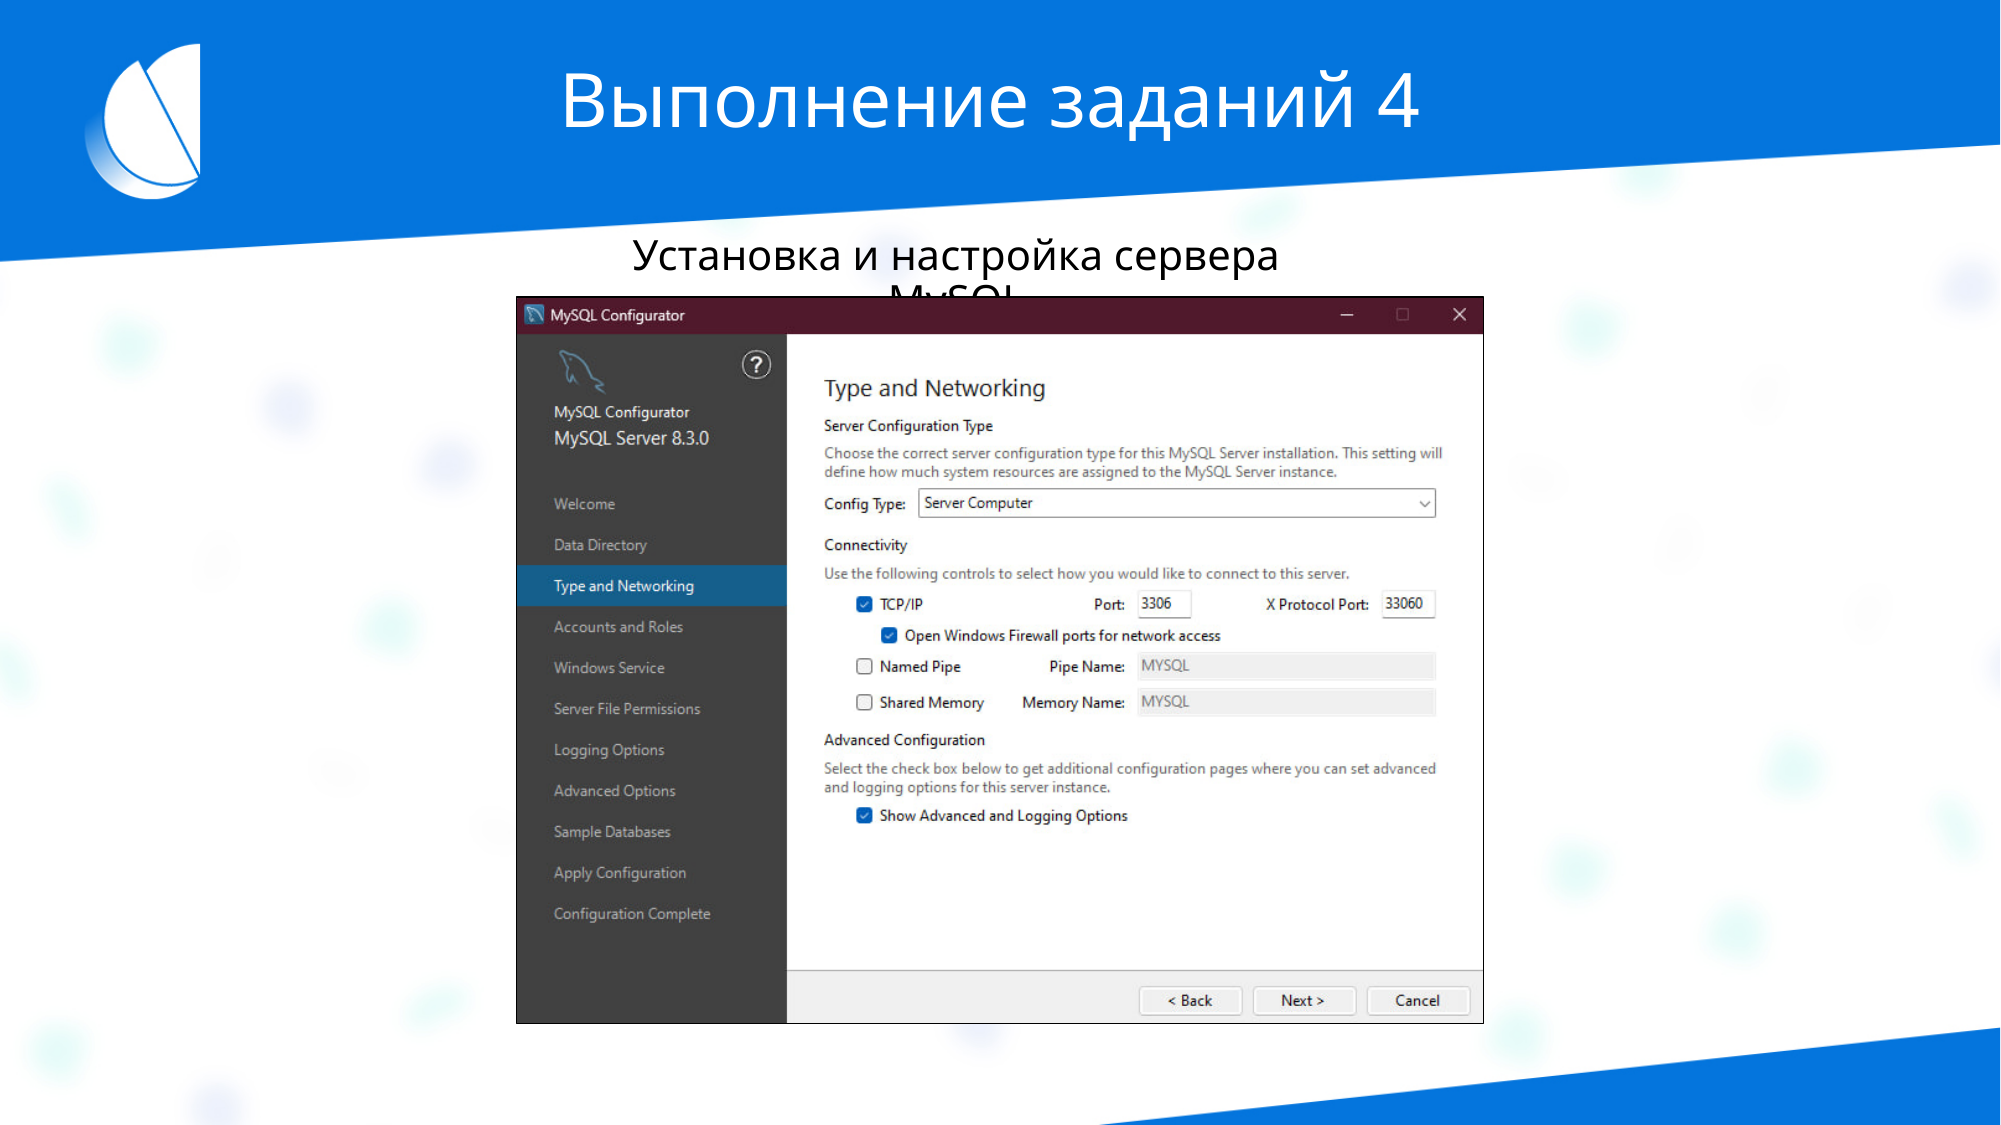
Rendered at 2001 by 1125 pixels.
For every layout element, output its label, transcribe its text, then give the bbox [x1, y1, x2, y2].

picture [0, 0, 2001, 1125]
text_box Установка и настройка сервера MySQL [565, 226, 1347, 296]
text_box Выполнение заданий 4 [0, 0, 2000, 196]
